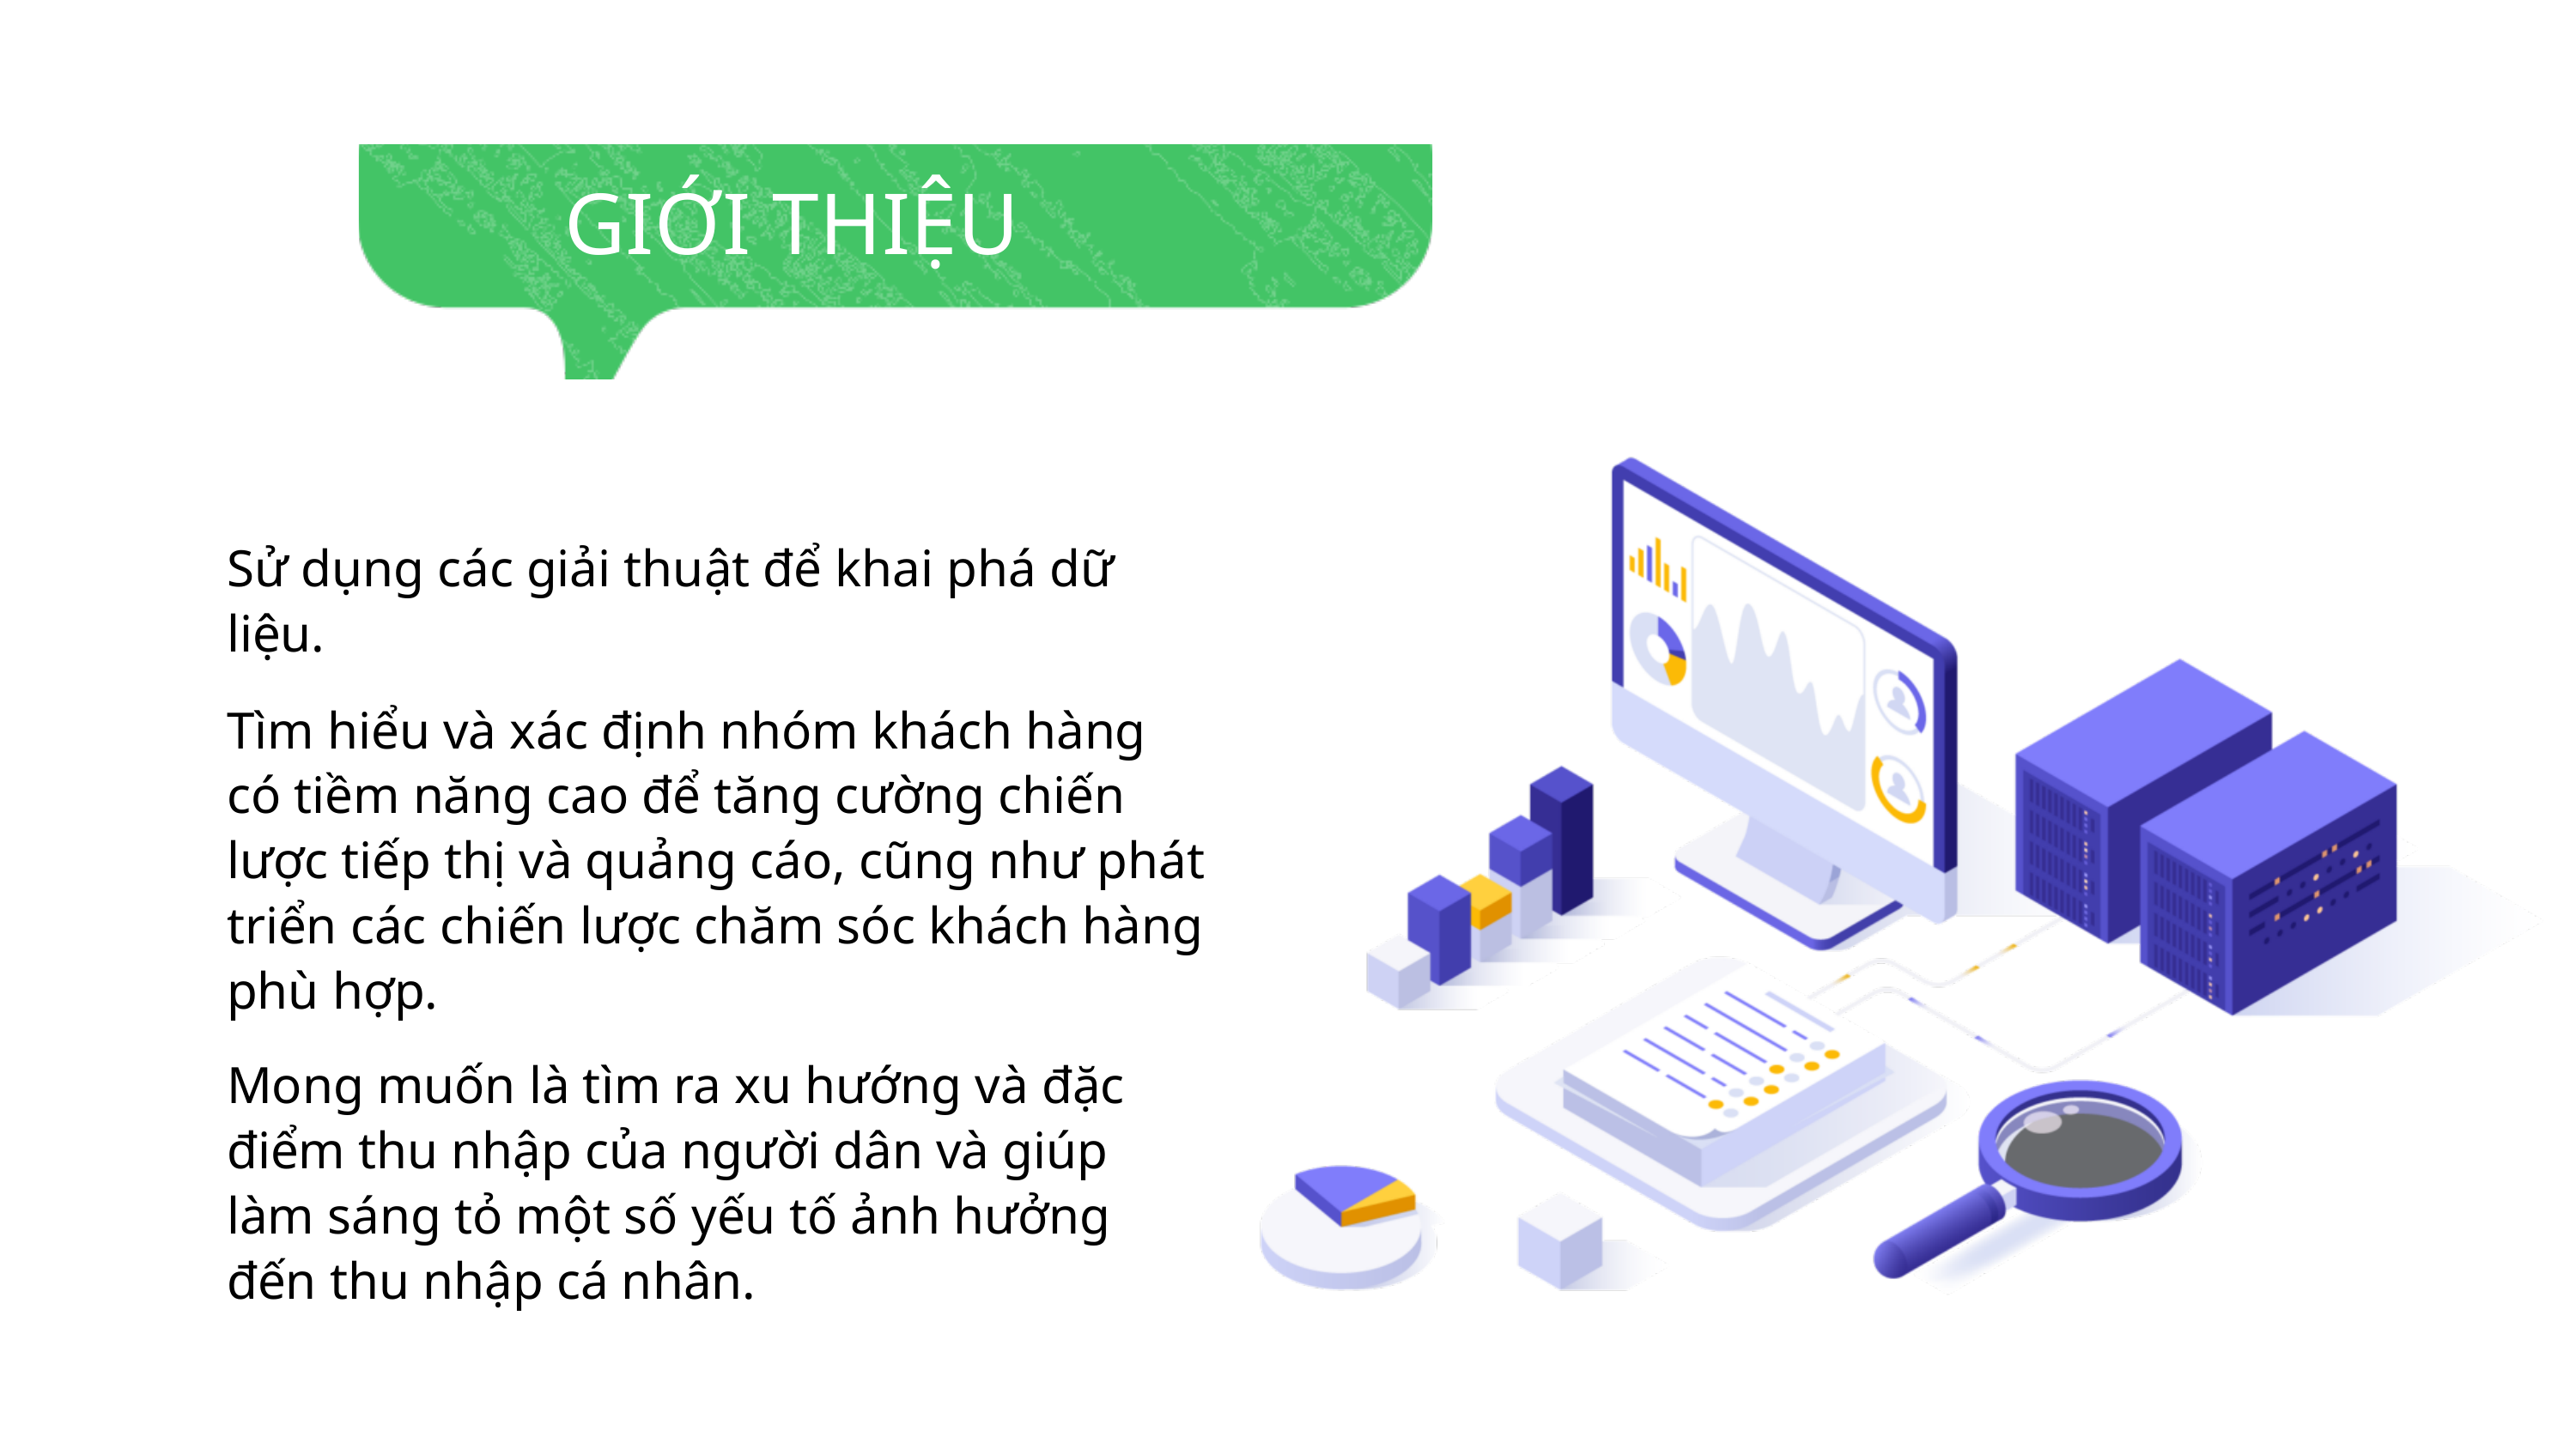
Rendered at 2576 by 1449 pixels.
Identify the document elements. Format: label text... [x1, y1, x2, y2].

picture [1235, 448, 2576, 1304]
text_box Mong muốn là tìm ra xu hướng và đặc điểm thu nhập của người dân và giúp làm sáng tỏ một số yếu tố ảnh hưởng đến thu nhập cá nhân. [227, 1048, 1206, 1309]
text_box Sử dụng các giải thuật để khai phá dữ liệu. [227, 531, 1206, 662]
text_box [358, 144, 1433, 380]
text_box Tìm hiểu và xác định nhóm khách hàng có tiềm năng cao để tăng cường chiến lược tiếp thị và quảng cáo, cũng như phát triển các chiến lược chăm sóc khách hàng phù hợp. [227, 693, 1206, 1019]
